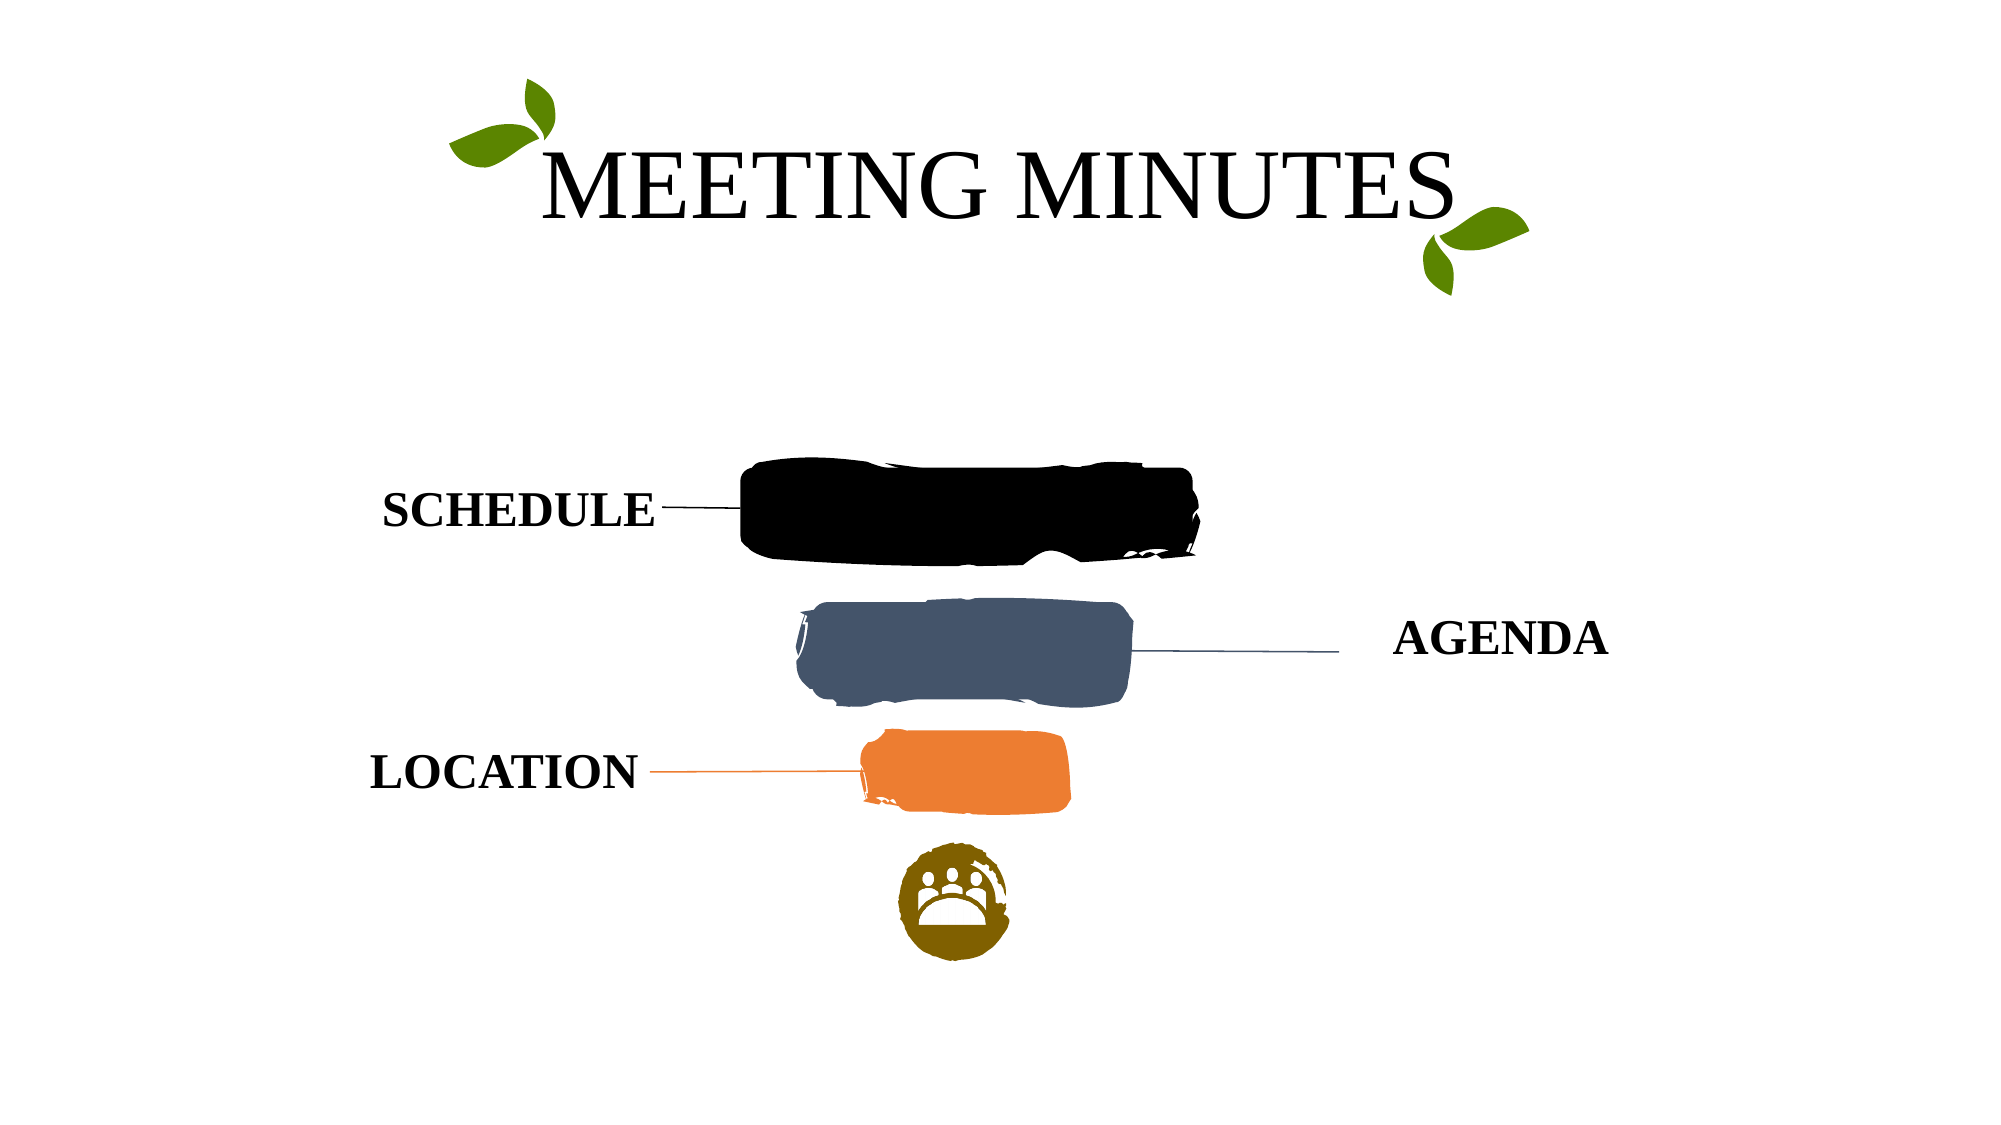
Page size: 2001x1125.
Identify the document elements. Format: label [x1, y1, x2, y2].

text_box [897, 865, 911, 939]
text_box [911, 847, 993, 946]
text_box [403, 84, 1597, 290]
text_box [790, 574, 1681, 733]
text_box [993, 861, 1006, 897]
text_box [916, 887, 1010, 962]
text_box [299, 431, 1205, 593]
text_box [350, 711, 1073, 830]
text_box [938, 842, 975, 847]
